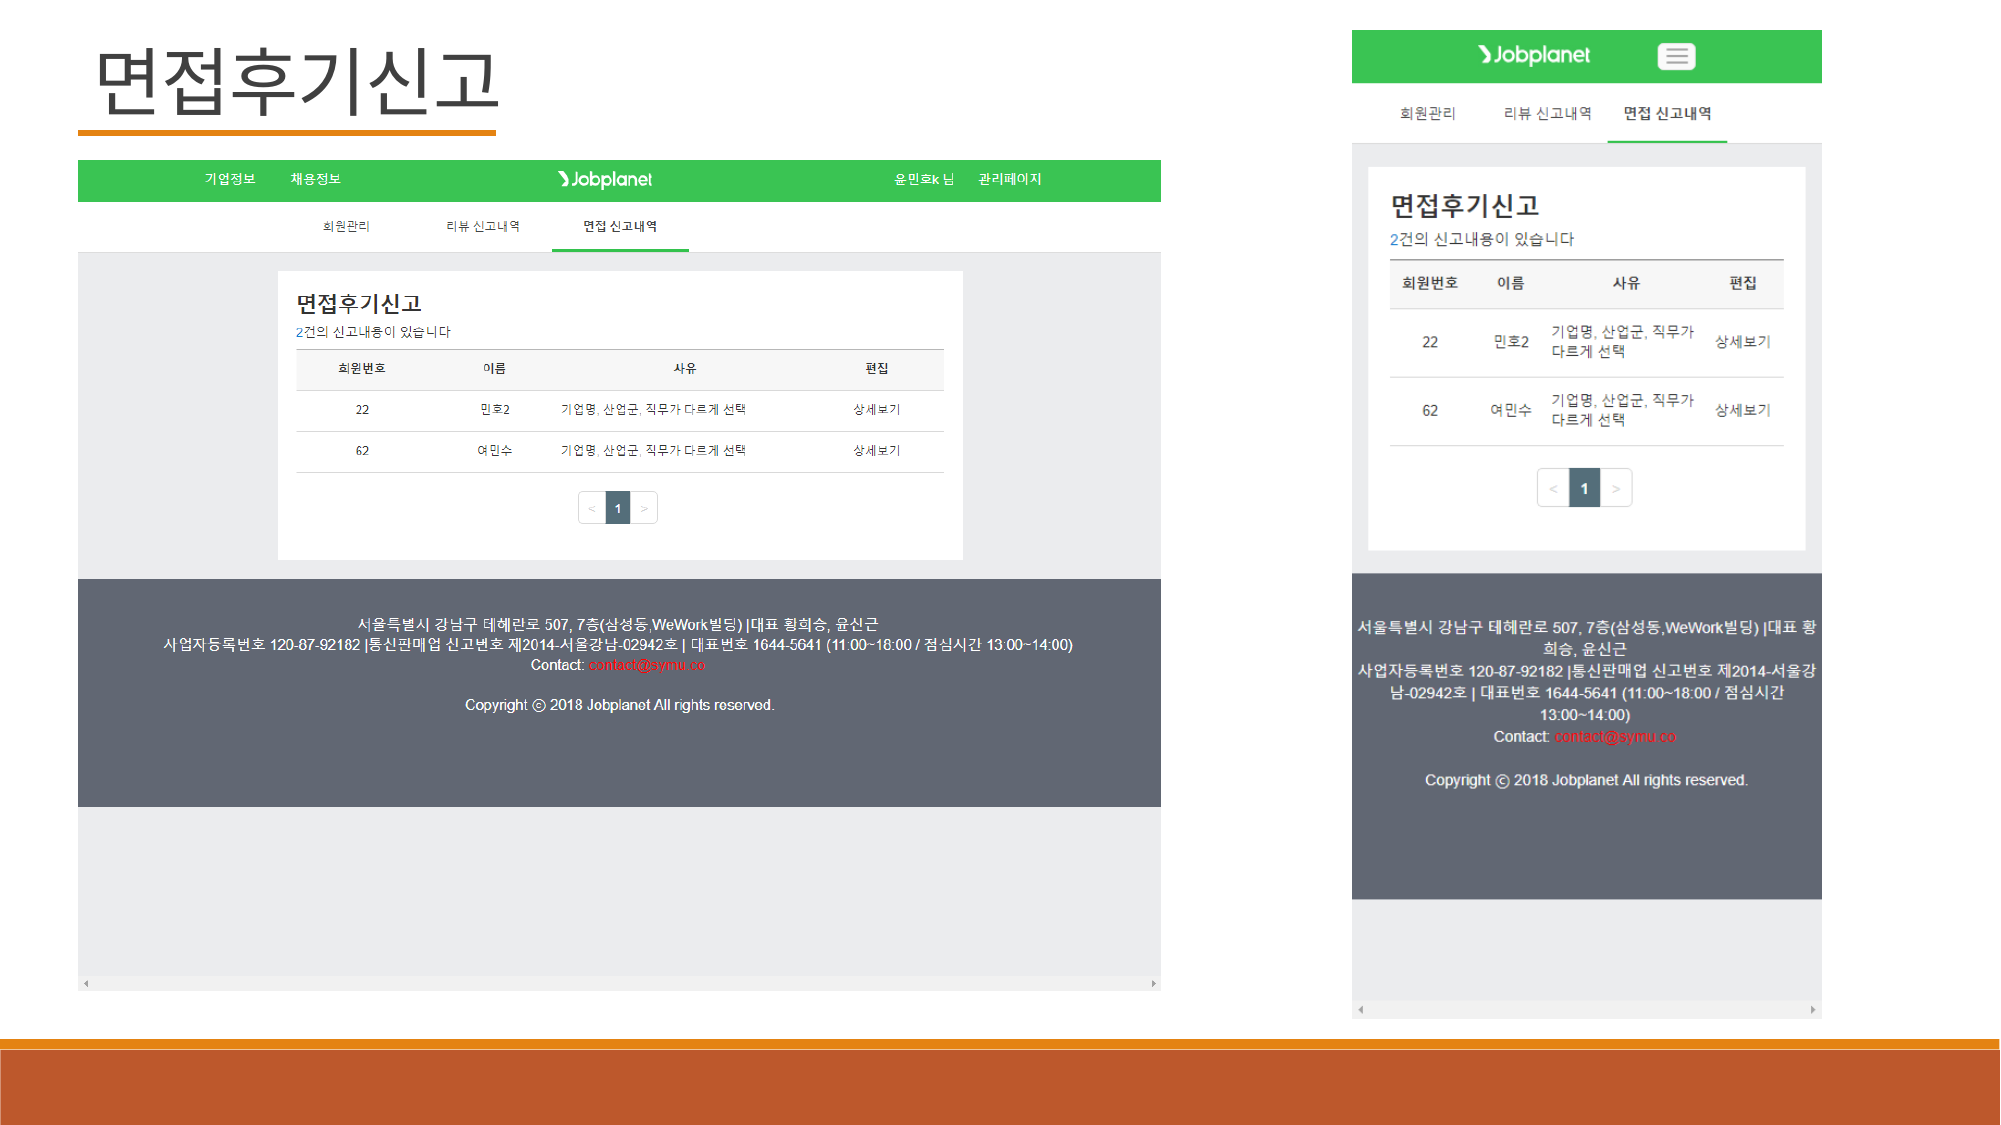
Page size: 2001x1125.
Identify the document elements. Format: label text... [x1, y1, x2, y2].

picture [1352, 30, 1823, 1020]
picture [77, 160, 1161, 991]
text_box 면접후기신고 [78, 0, 545, 134]
